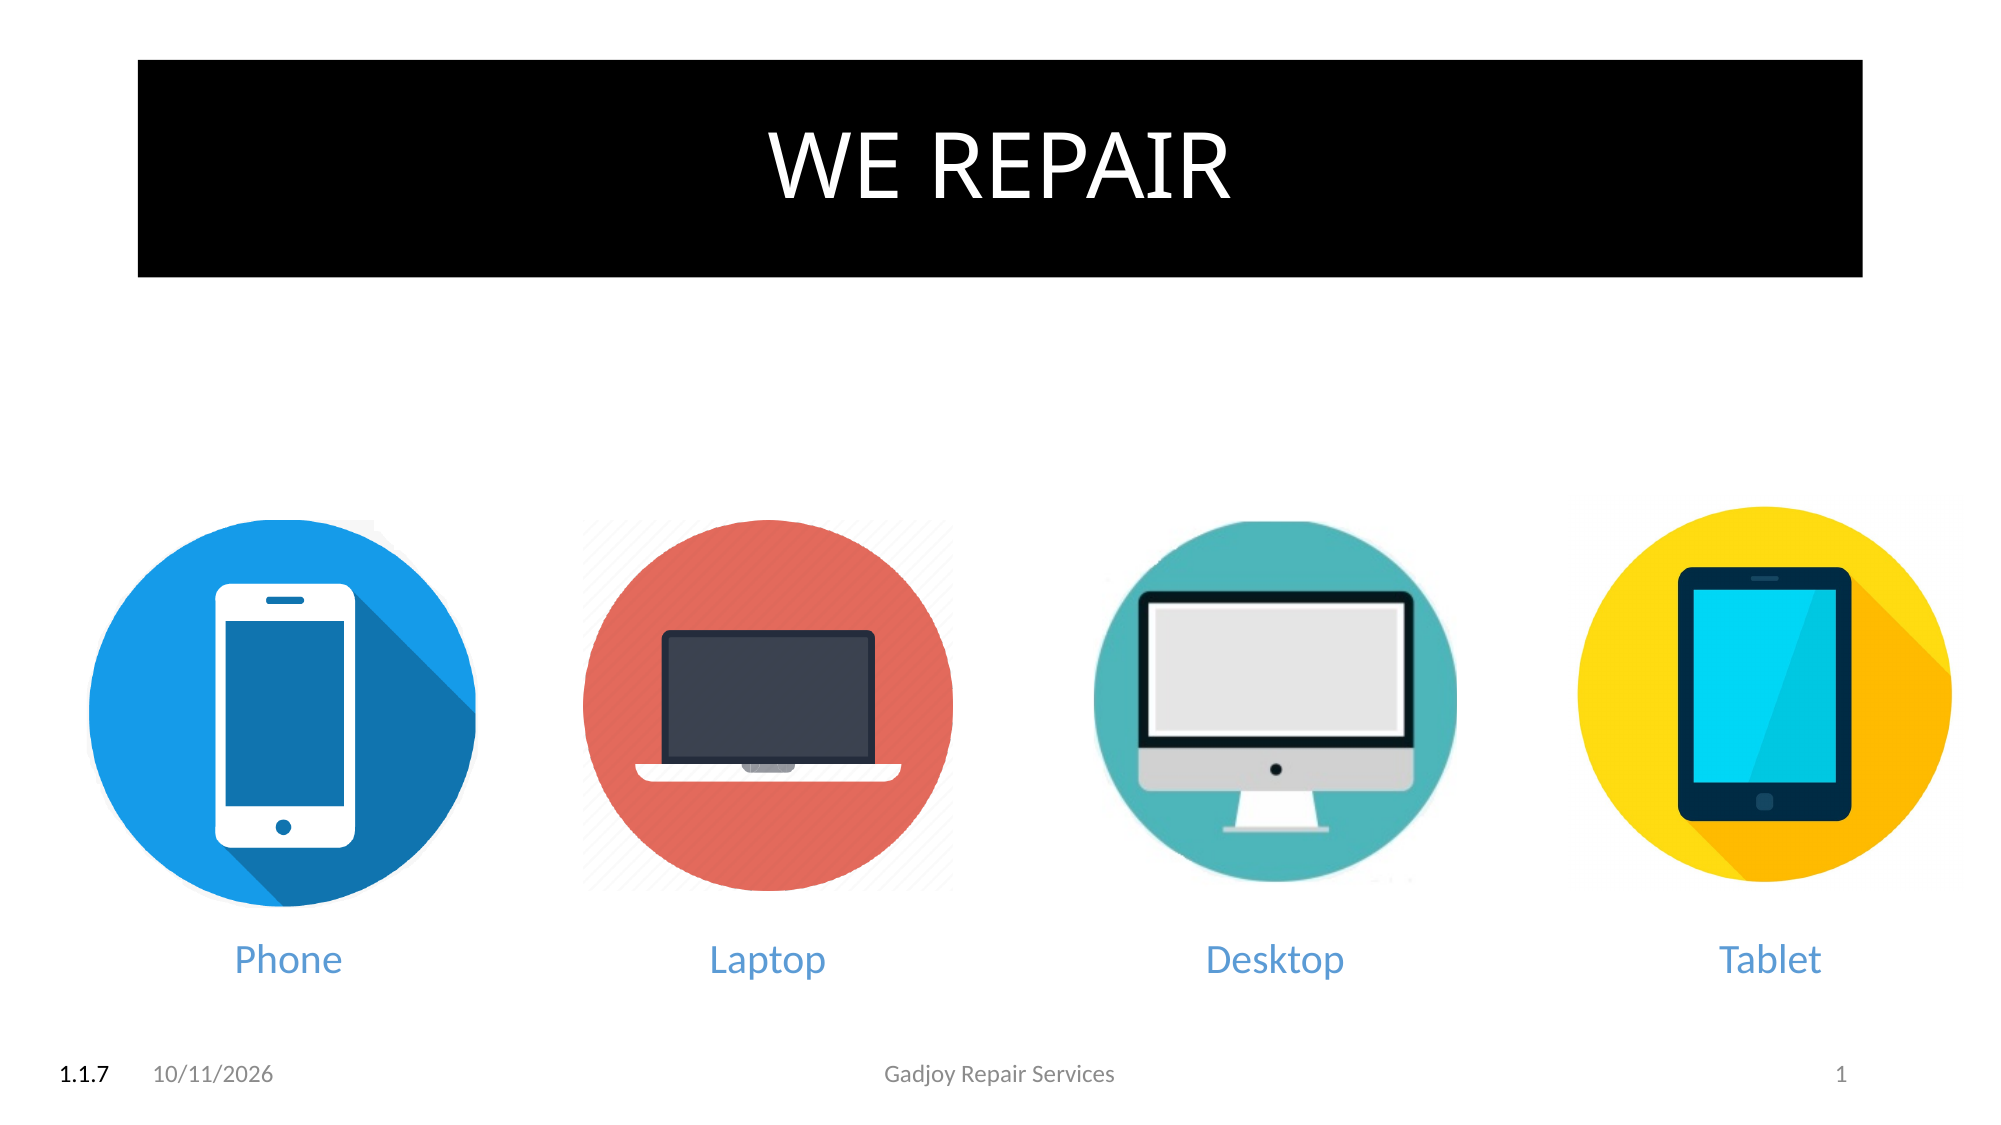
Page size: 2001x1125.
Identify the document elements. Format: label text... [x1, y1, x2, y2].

text_box 1.1.7 [0, 1049, 163, 1095]
picture [86, 520, 478, 908]
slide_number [137, 1042, 588, 1103]
picture [1093, 520, 1457, 891]
text_box Tablet [1568, 924, 1973, 990]
picture [1568, 495, 1964, 891]
title WE REPAIR [137, 59, 1863, 278]
footer Gadjoy Repair Services [662, 1042, 1338, 1103]
slide_number 1 [1412, 1042, 1863, 1103]
text_box Laptop [566, 924, 970, 990]
text_box Desktop [1073, 924, 1478, 990]
text_box Phone [86, 924, 491, 990]
picture [583, 520, 953, 891]
